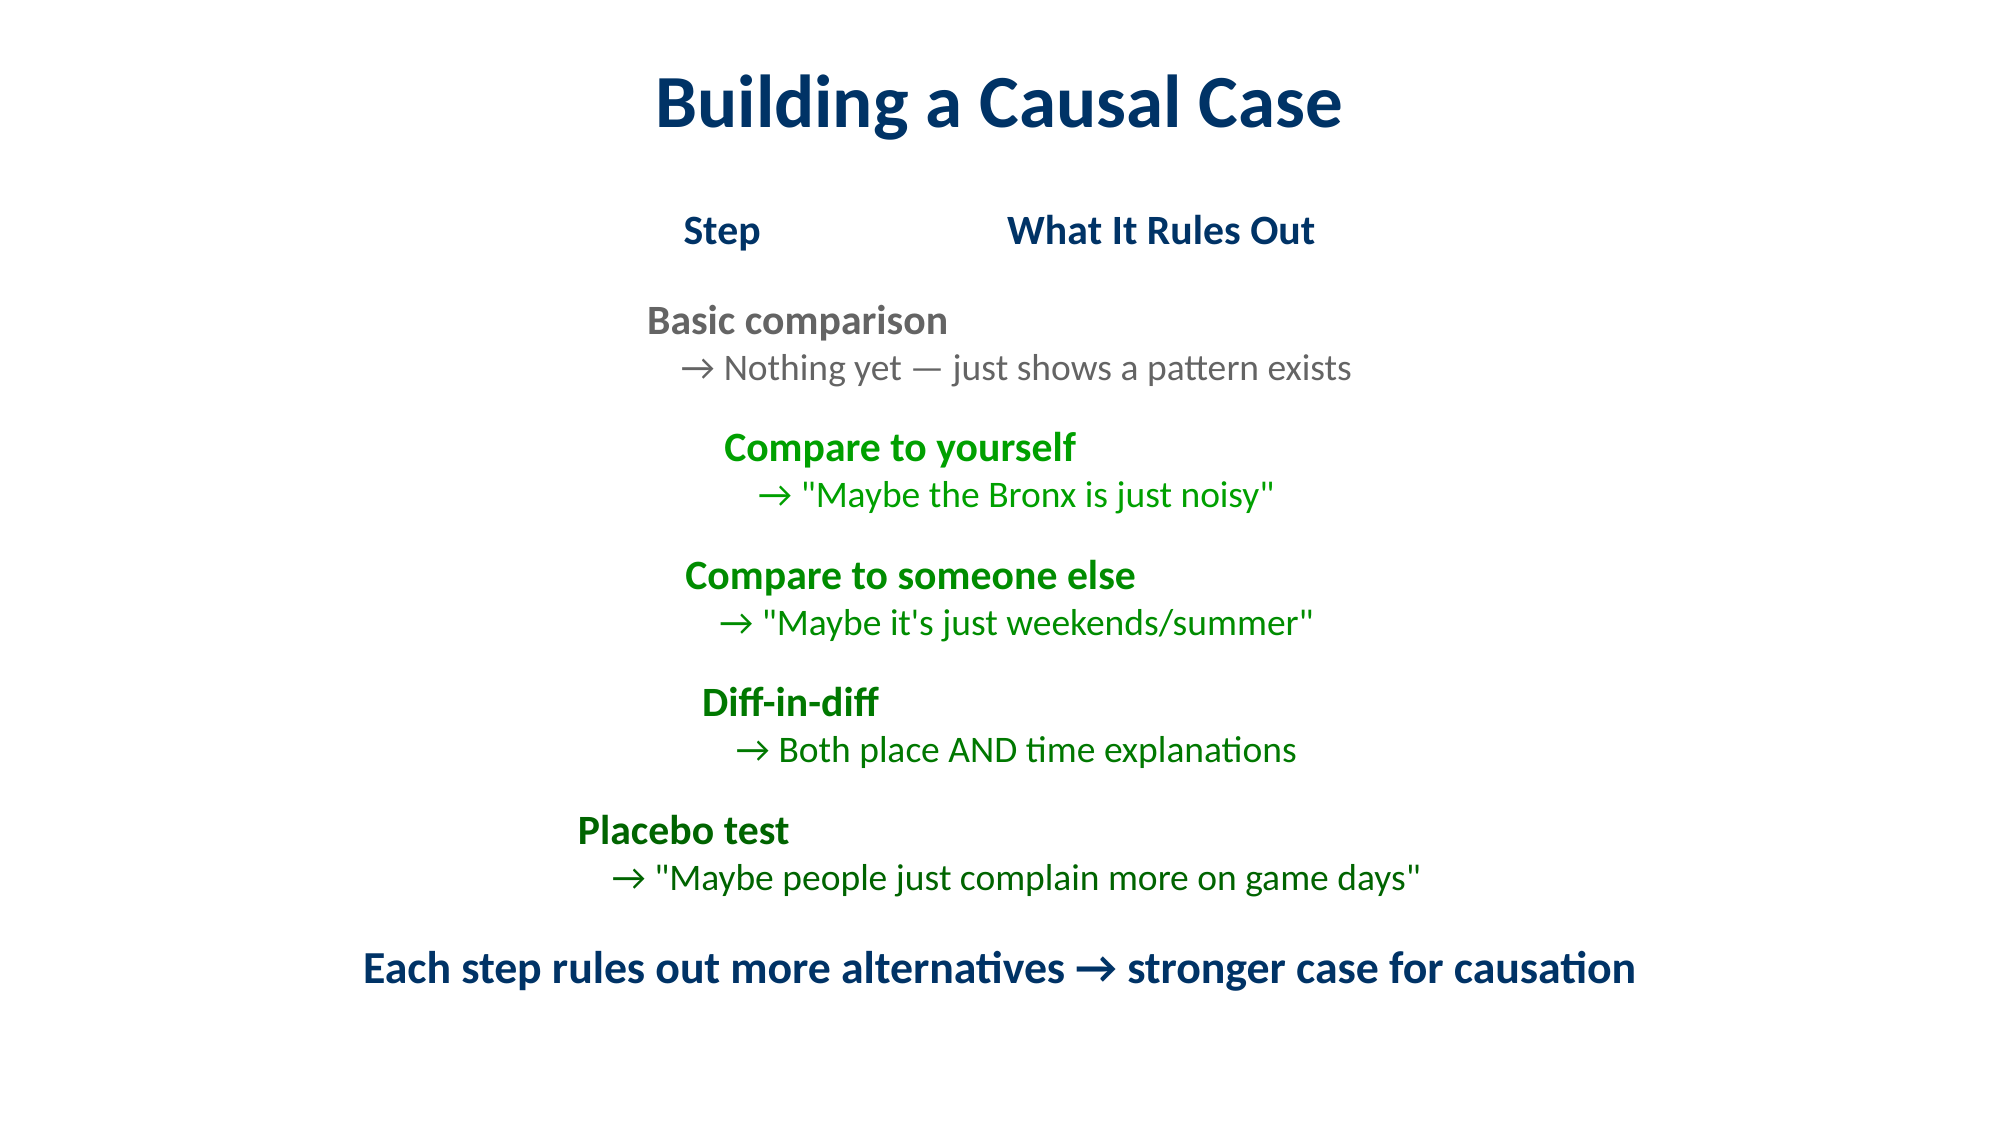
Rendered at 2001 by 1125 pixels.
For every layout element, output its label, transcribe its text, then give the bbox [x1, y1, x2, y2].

text_box Each step rules out more alternatives → stronger case for causation [348, 930, 1652, 1000]
text_box Compare to yourself → "Maybe the Bronx is just noisy" [709, 412, 1291, 523]
text_box Building a Causal Case [640, 44, 1360, 150]
text_box Step What It Rules Out [668, 195, 1332, 260]
text_box Basic comparison → Nothing yet — just shows a pattern exists [632, 285, 1368, 395]
text_box Placebo test → "Maybe people just complain more on game days" [563, 795, 1437, 905]
text_box Diff-in-diff → Both place AND time explanations [687, 667, 1313, 778]
text_box Compare to someone else → "Maybe it's just weekends/summer" [670, 539, 1330, 650]
